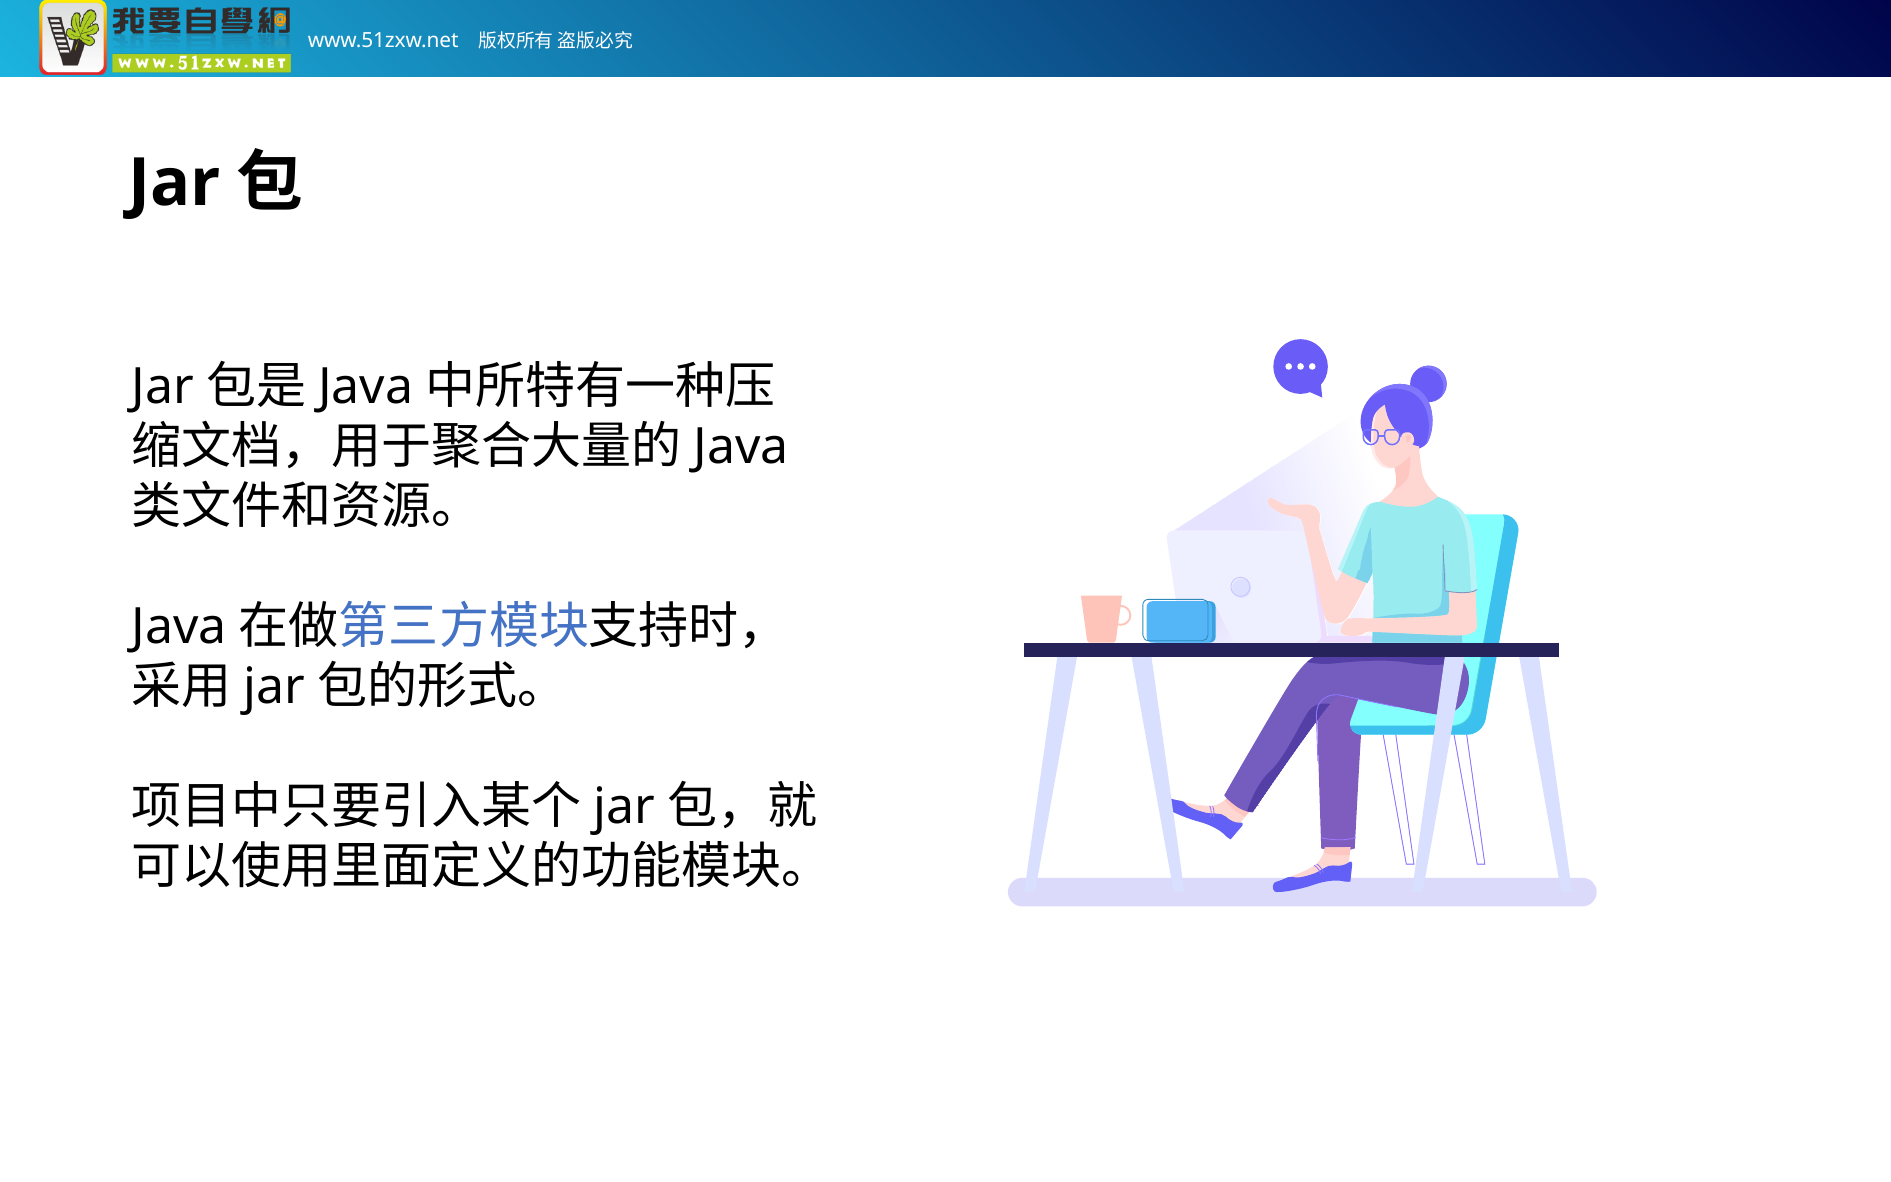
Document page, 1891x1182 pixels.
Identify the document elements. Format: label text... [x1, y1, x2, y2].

picture [39, 0, 291, 75]
text_box Jar包是Java中所特有一种压缩文档，用于聚合大量的Java类文件和资源。 Java在做第三方模块支持时，采用jar包的形式。 项目中只要引入某个jar包，就可以使用里面定义的功能模块。 [116, 346, 835, 902]
text_box www.51zxw.net 版权所有 盗版必究 [291, 11, 858, 59]
text_box Jar包 [113, 131, 319, 226]
text_box [0, 0, 1891, 78]
picture [1007, 339, 1597, 907]
